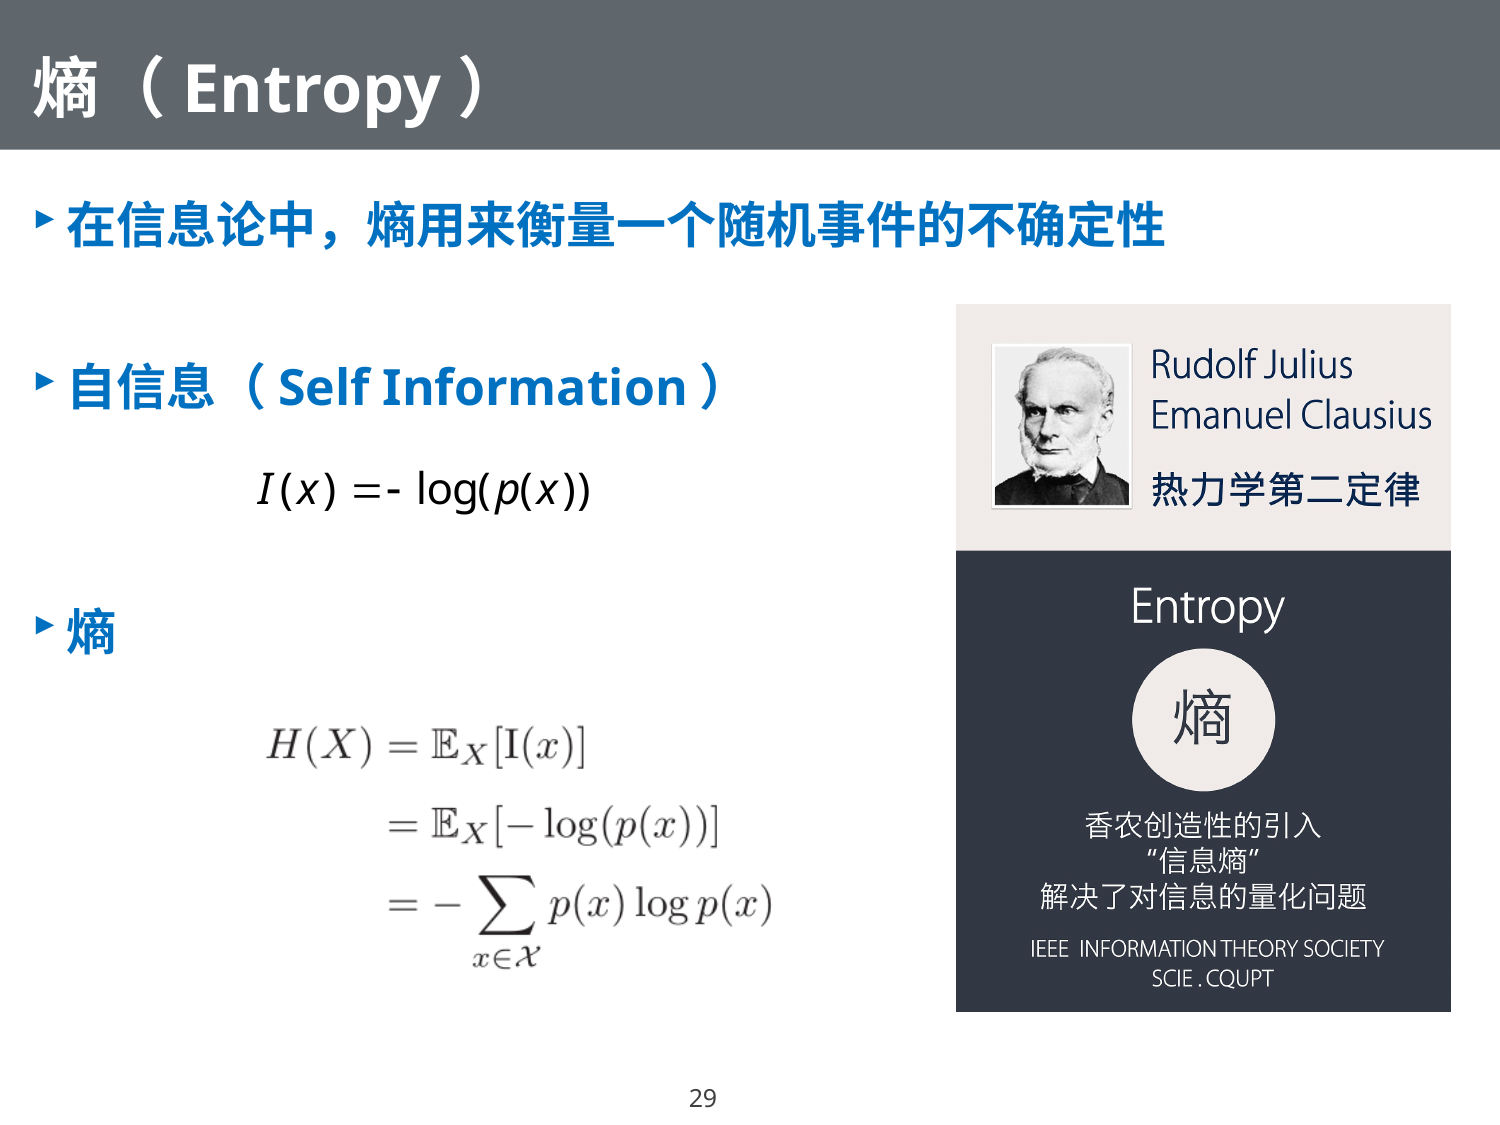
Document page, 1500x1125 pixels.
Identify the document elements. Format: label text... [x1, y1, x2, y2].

list 在信息论中，熵用来衡量一个随机事件的不确定性 自信息（Self Information） 熵 [17, 173, 1483, 1043]
picture [248, 692, 779, 985]
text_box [248, 460, 600, 523]
title 熵（Entropy） [17, 16, 1483, 134]
picture [956, 304, 1451, 1013]
